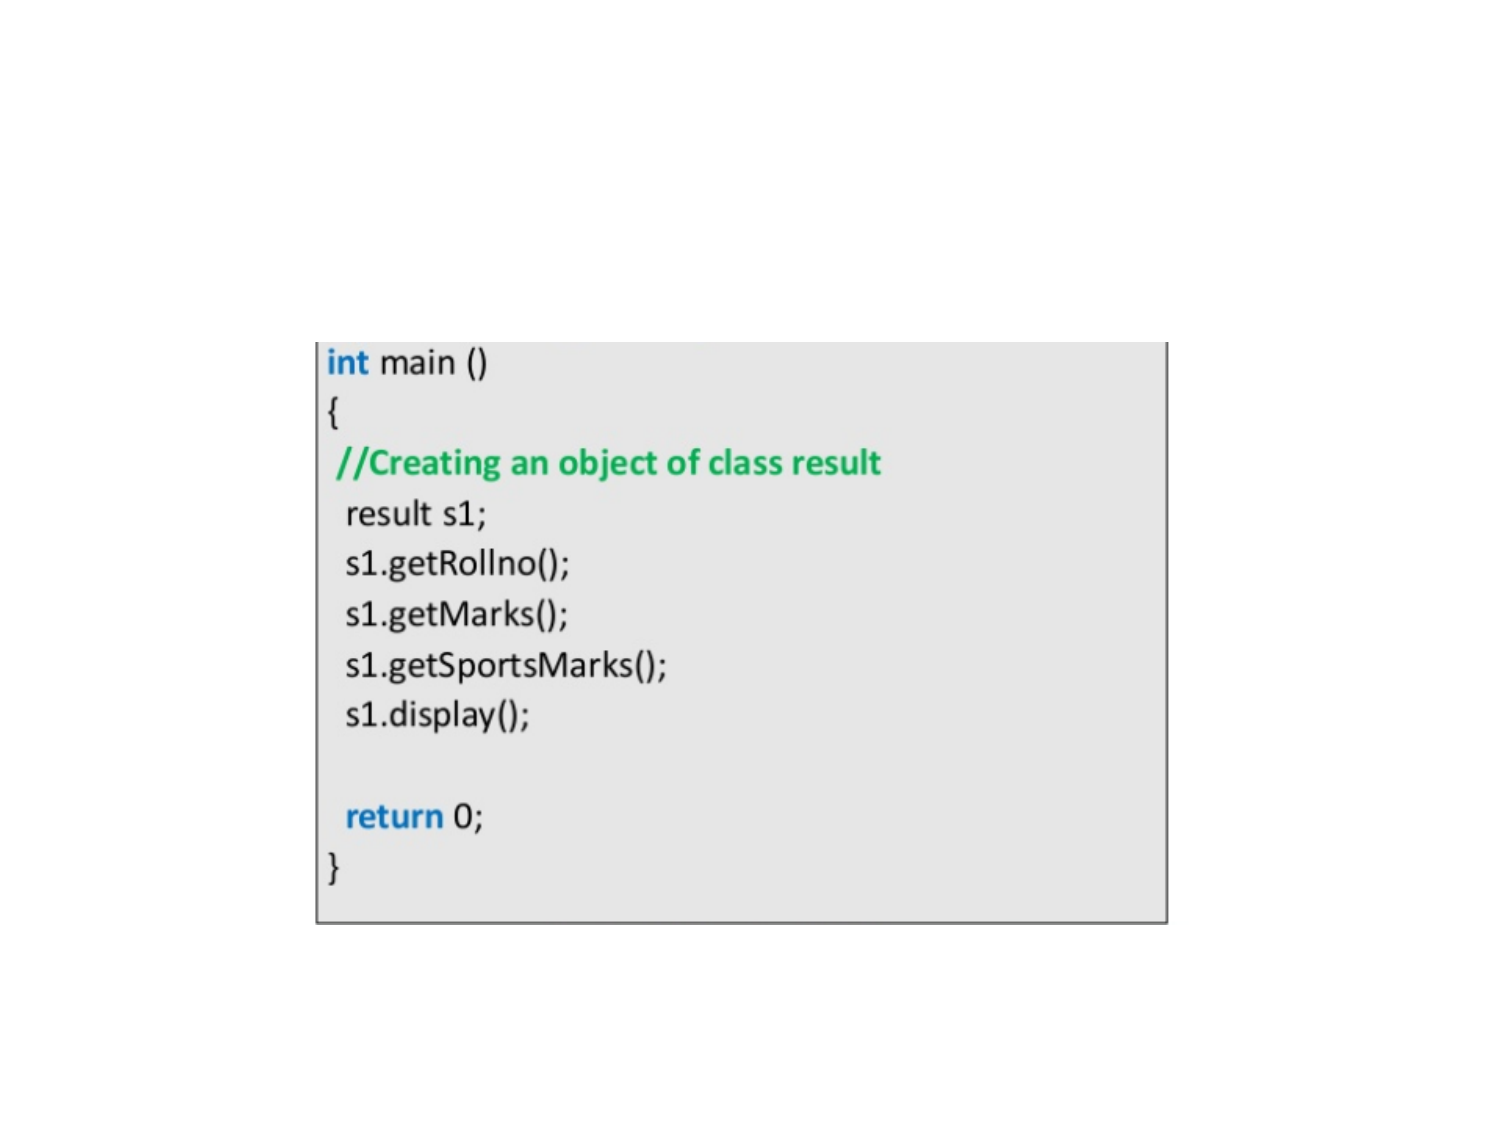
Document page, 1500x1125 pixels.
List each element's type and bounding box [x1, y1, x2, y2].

list [311, 342, 1189, 925]
